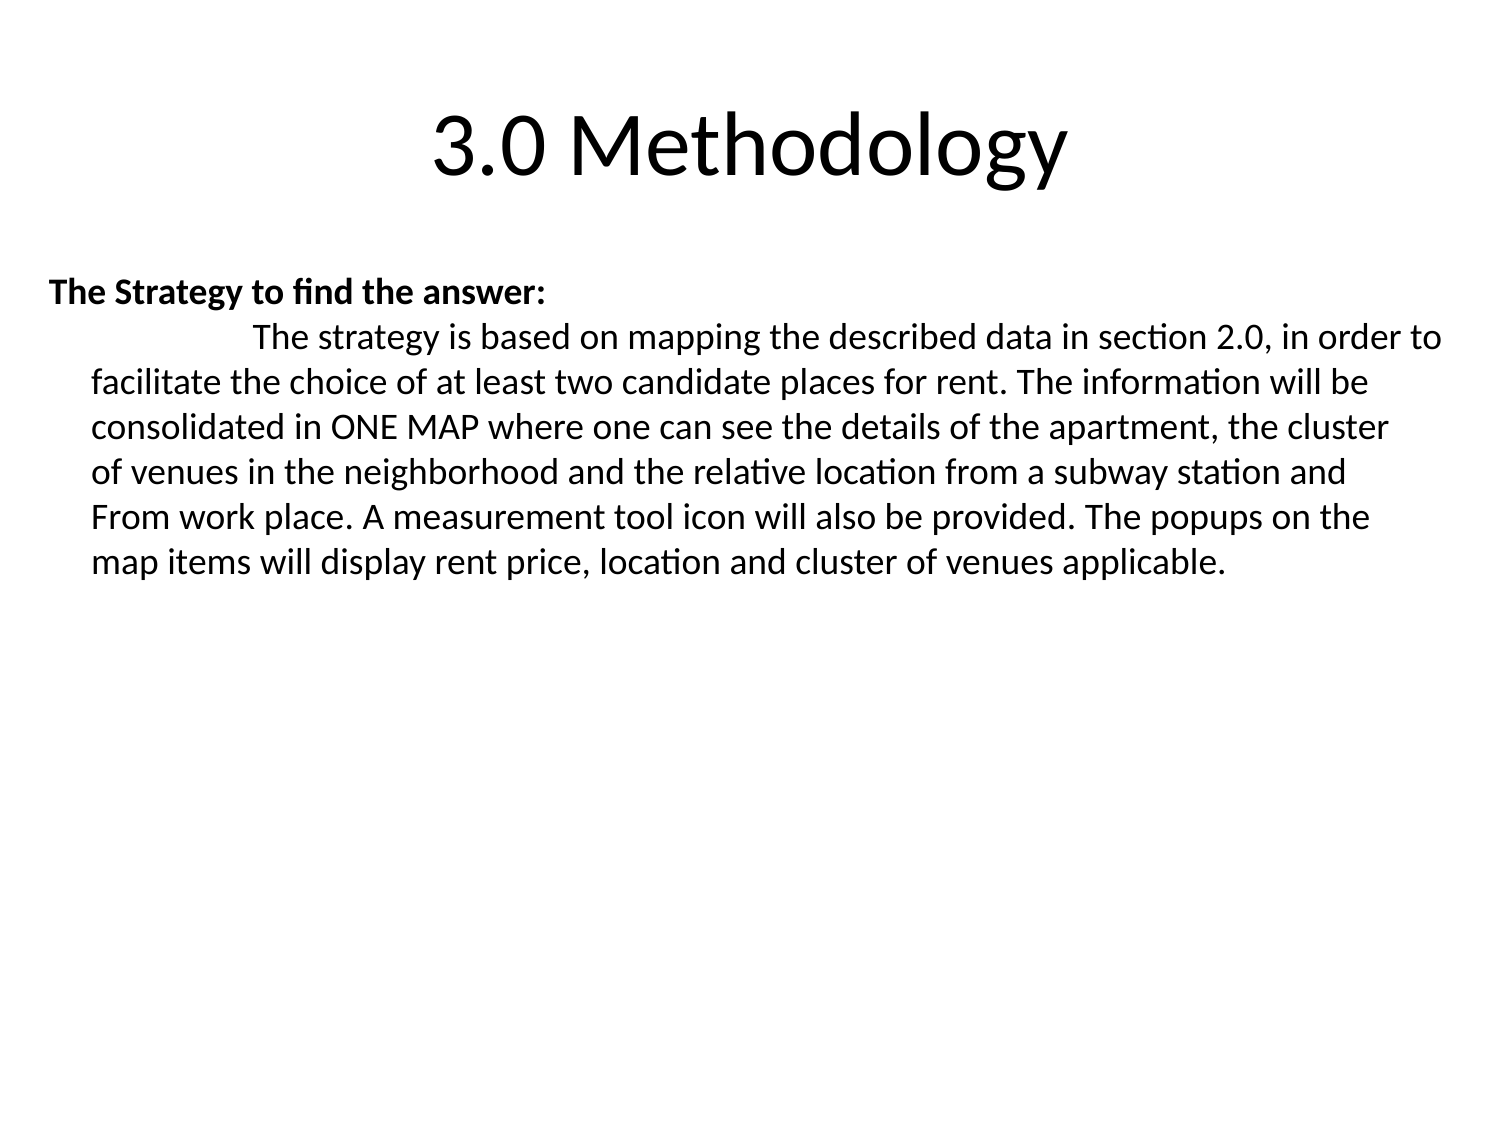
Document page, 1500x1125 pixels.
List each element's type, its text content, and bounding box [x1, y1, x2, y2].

title 3.0 Methodology [75, 45, 1425, 233]
text_box The Strategy to find the answer: The strategy is based on mapping the described data in section 2.0, in order to facilitate the choice of at least two candidate places for rent. The information will be consolidated in ONE MAP where one can see the details of the apartment, the cluster of venues in the neighborhood and the relative location from a subway station and From work place. A measurement tool icon will also be provided. The popups on the map items will display rent price, location and cluster of venues applicable. [0, 259, 1475, 1085]
